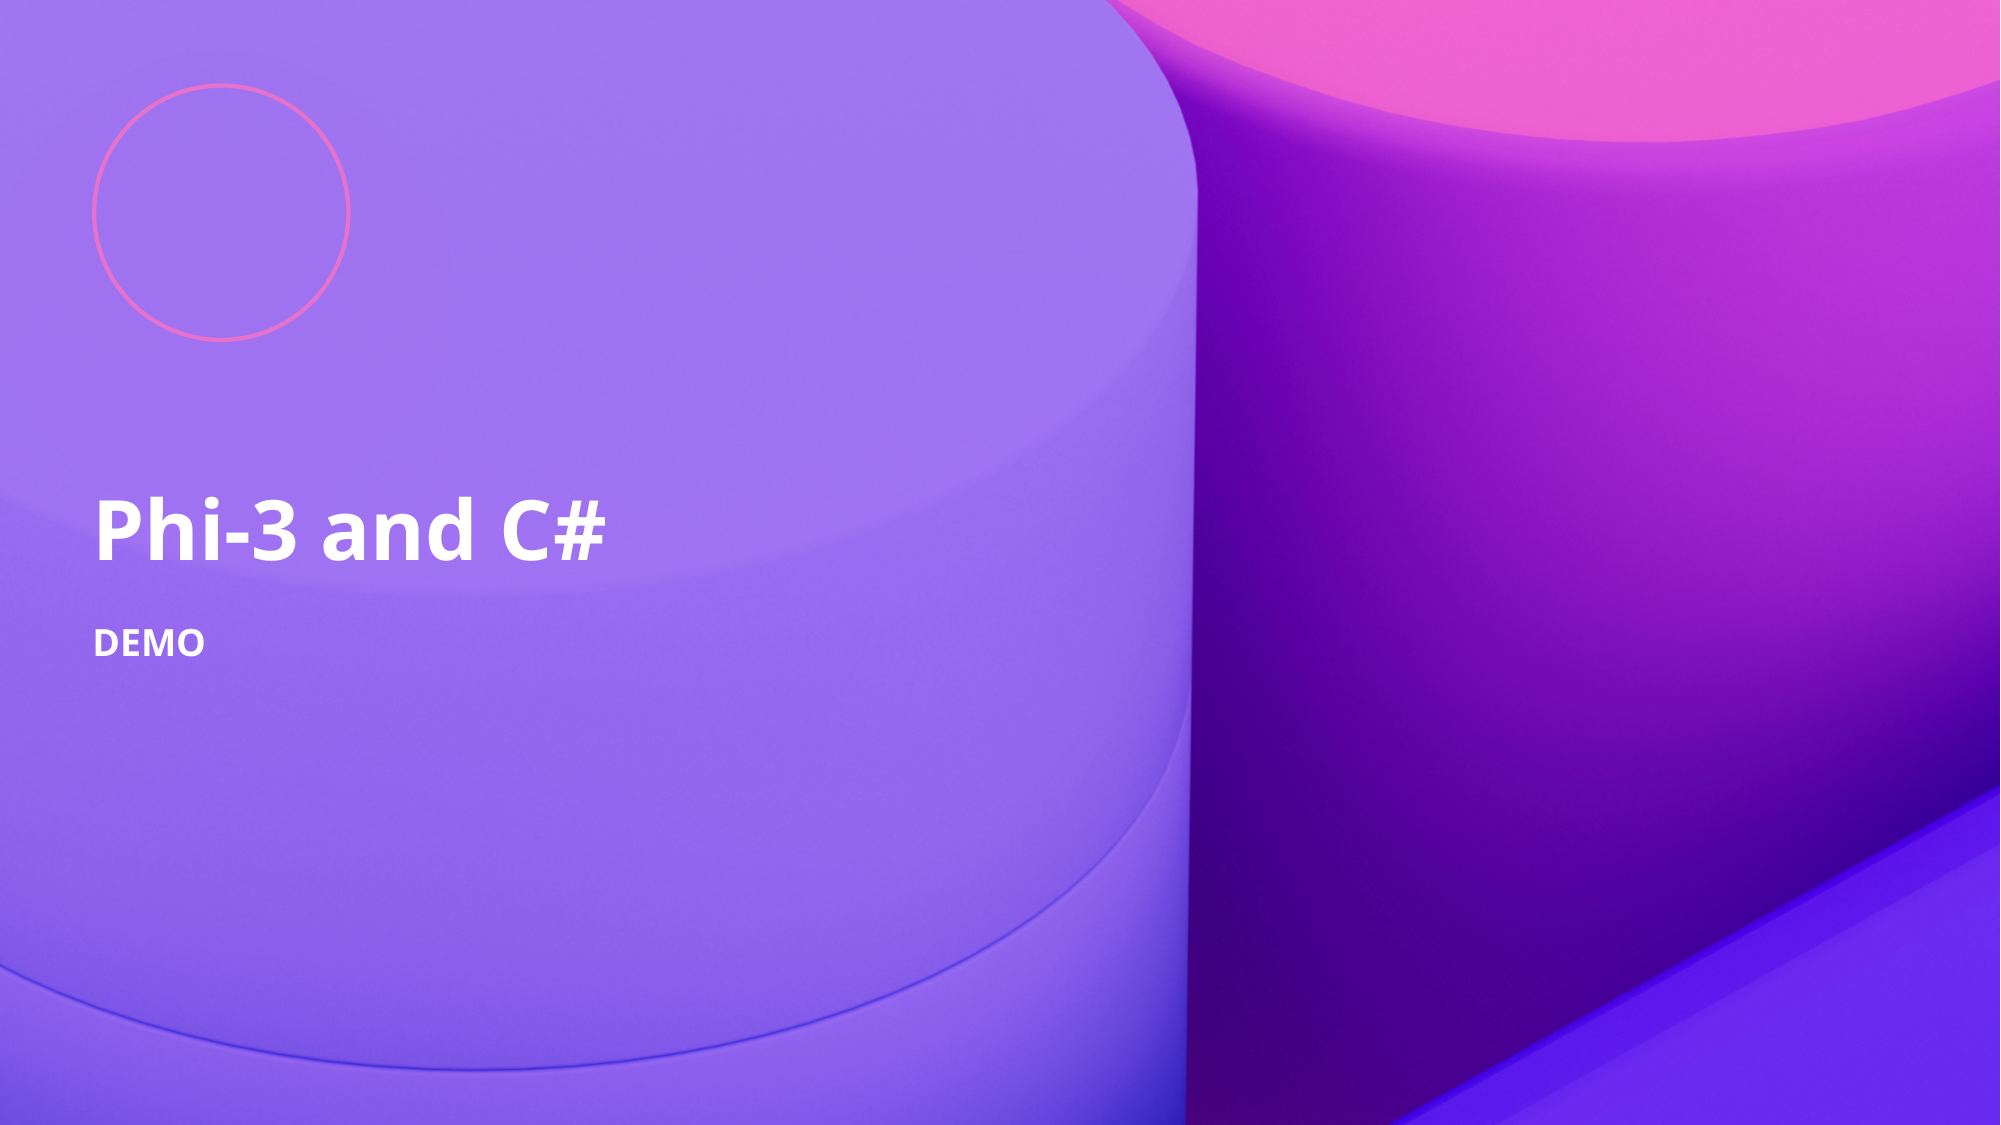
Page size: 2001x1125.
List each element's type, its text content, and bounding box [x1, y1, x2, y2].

title Phi-3 and C# [92, 407, 987, 580]
list DEMO [92, 619, 987, 665]
picture [0, 0, 2000, 1125]
